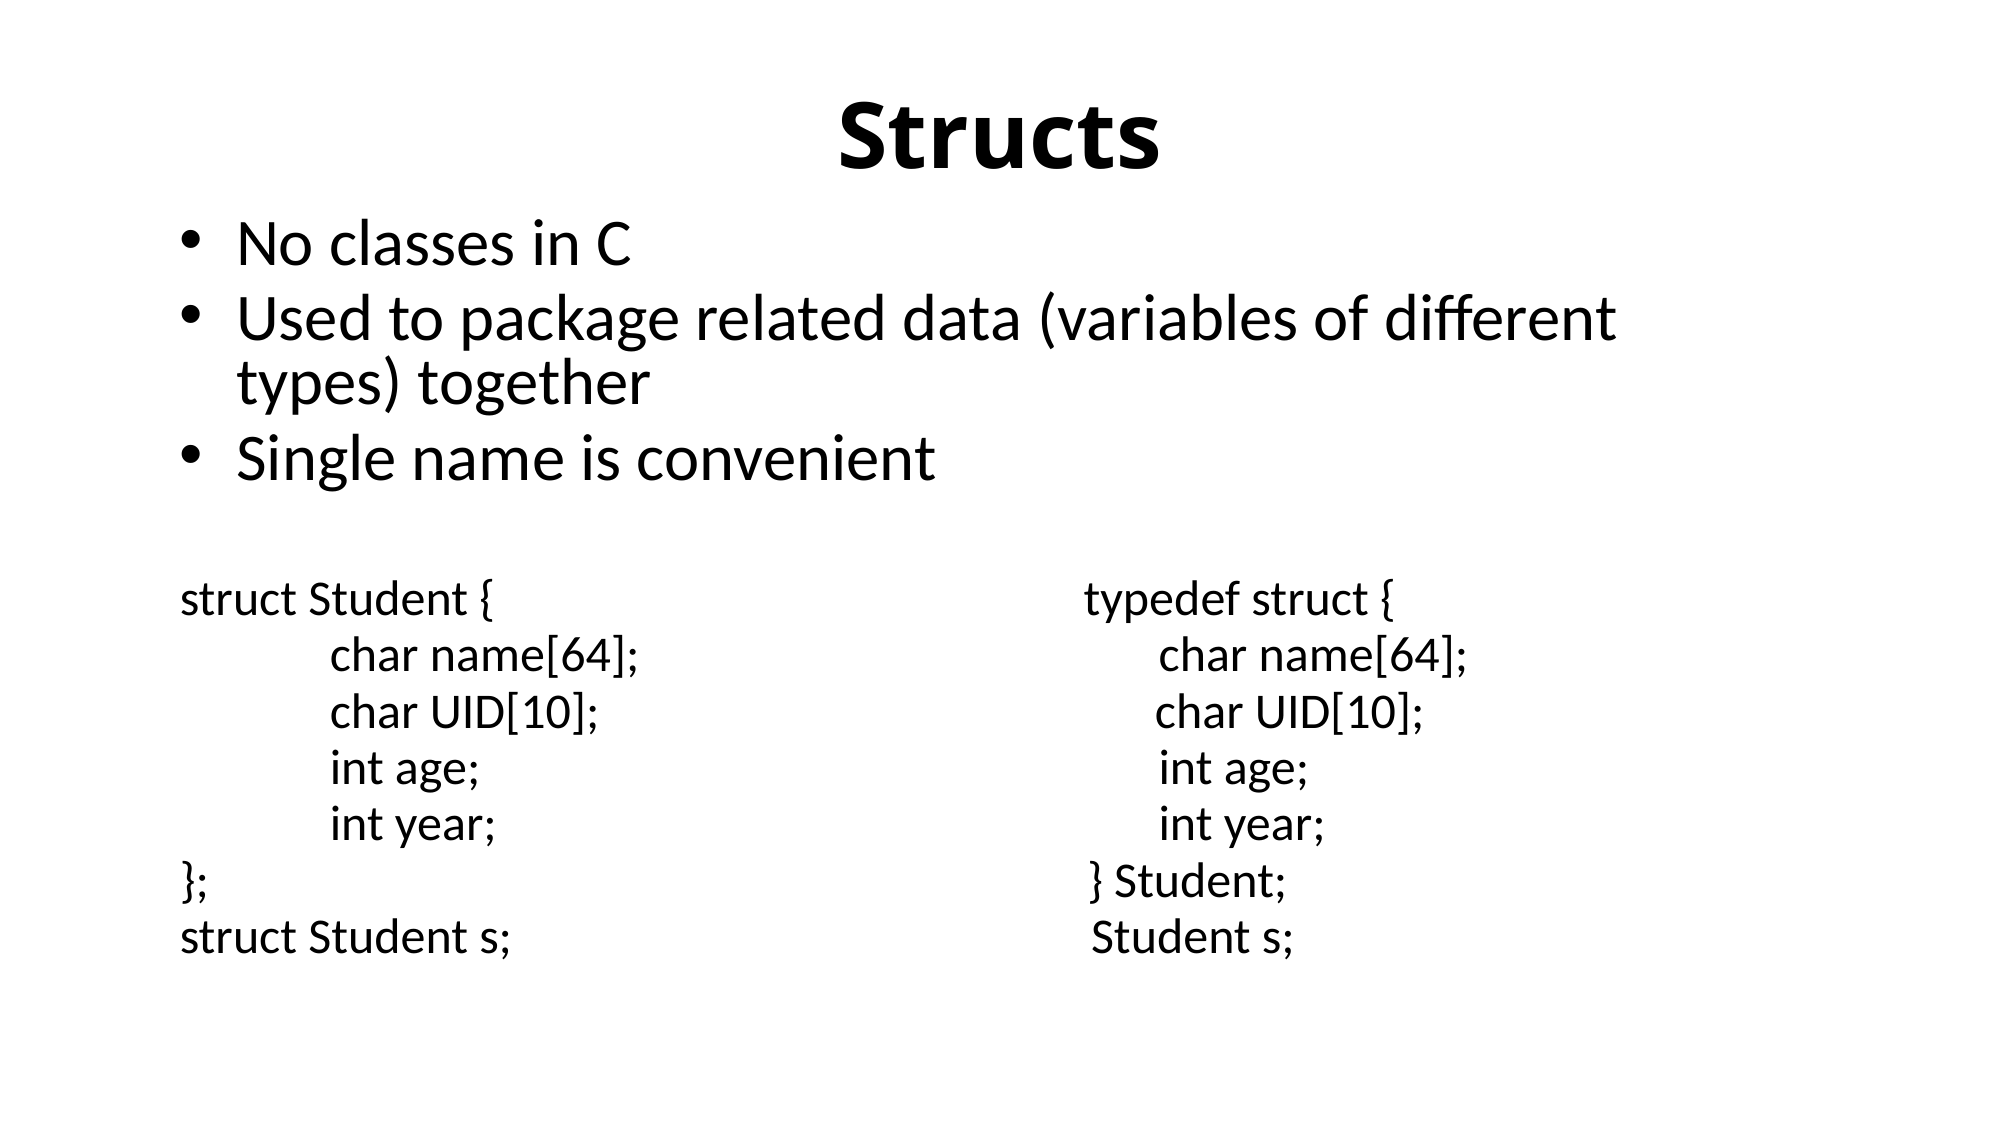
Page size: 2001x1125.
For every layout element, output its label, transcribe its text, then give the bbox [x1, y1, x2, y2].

list No classes in C Used to package related data (variables of different types) together Single name is convenient struct Student { typedef struct { char name[64]; char name[64]; char UID[10]; char UID[10]; int age; int age; int year; int year; }; } Student; struct Student s; Student s; [164, 206, 1653, 950]
title Structs [324, 45, 1675, 233]
